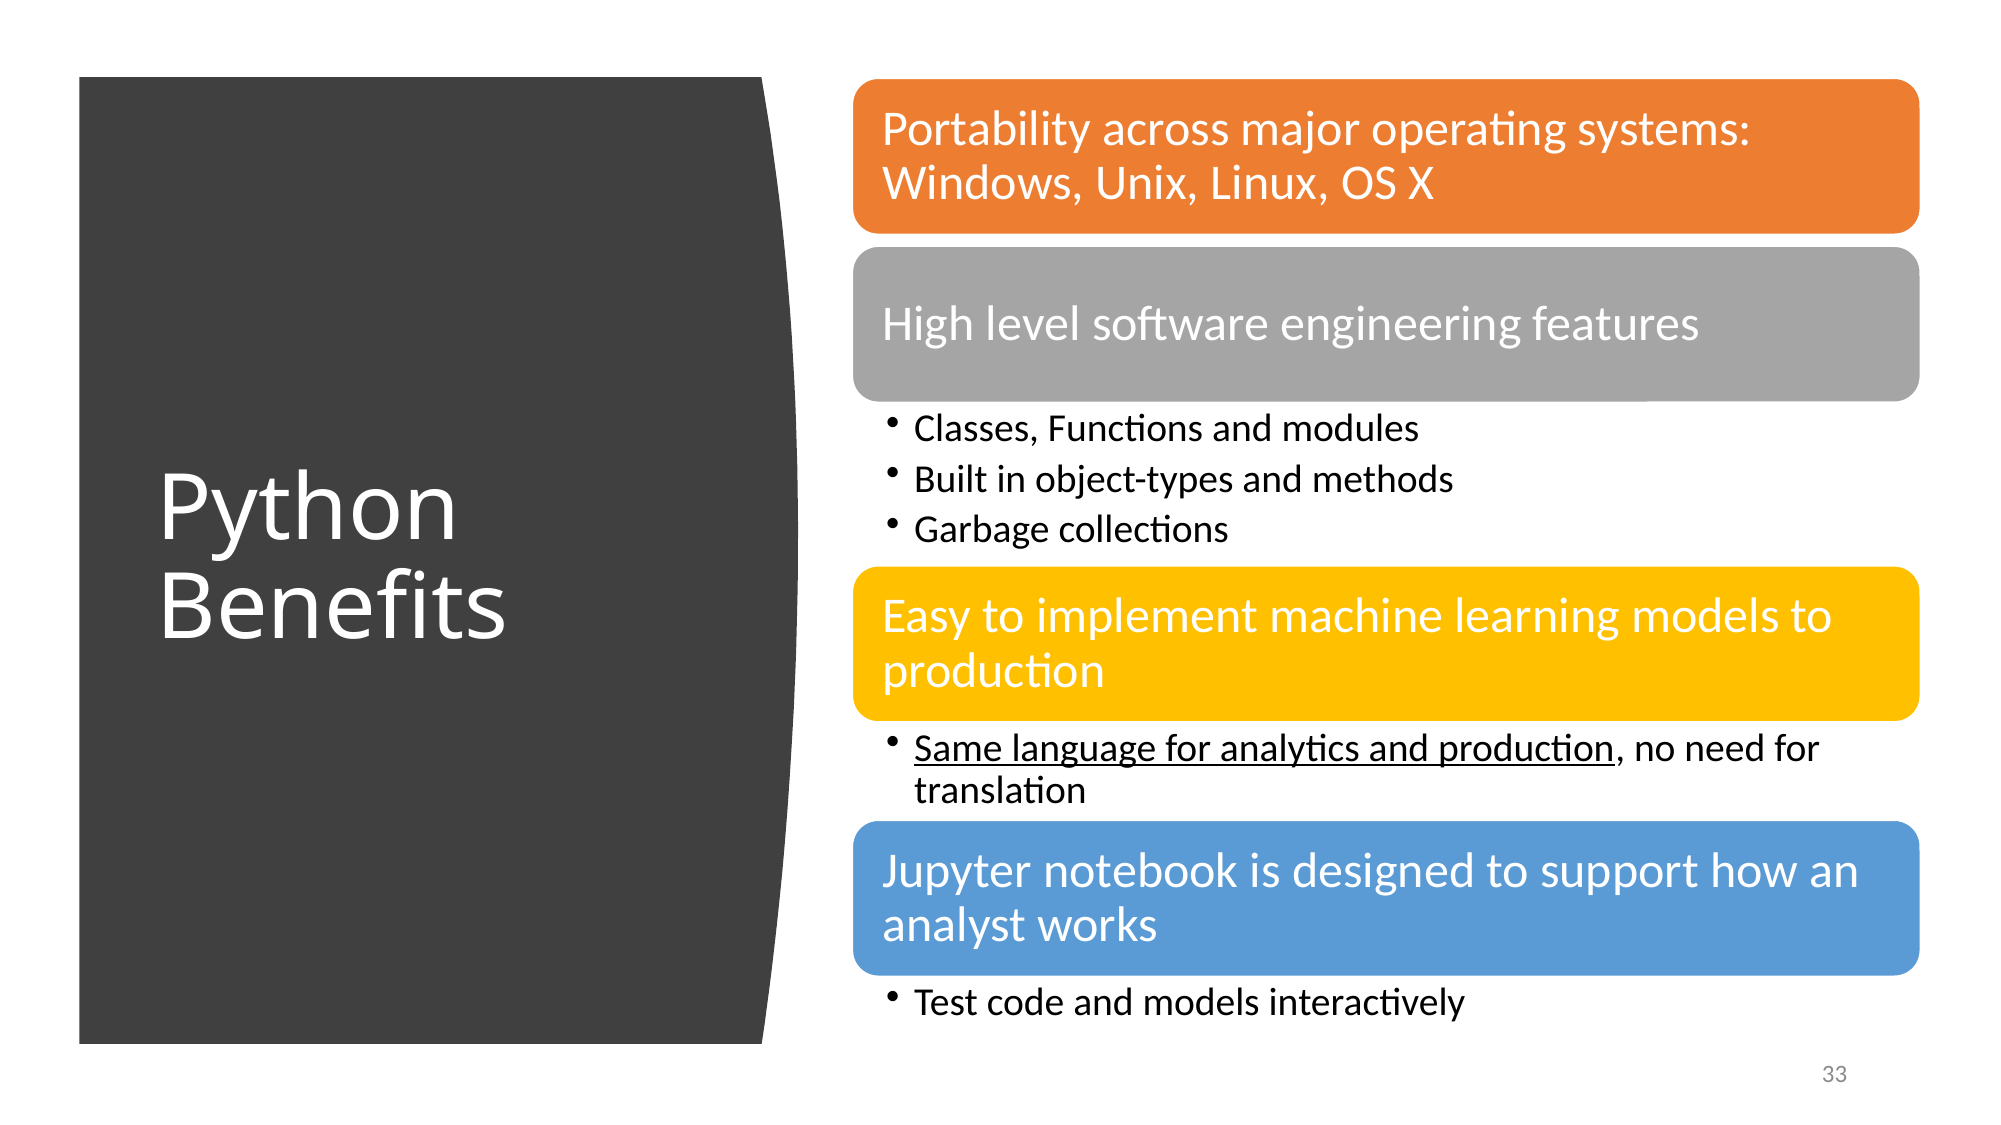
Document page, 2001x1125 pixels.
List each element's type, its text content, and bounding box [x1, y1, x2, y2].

text_box [78, 76, 800, 1045]
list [852, 77, 1921, 1043]
slide_number 33 [1759, 1043, 1863, 1103]
title Python Benefits [141, 166, 702, 953]
